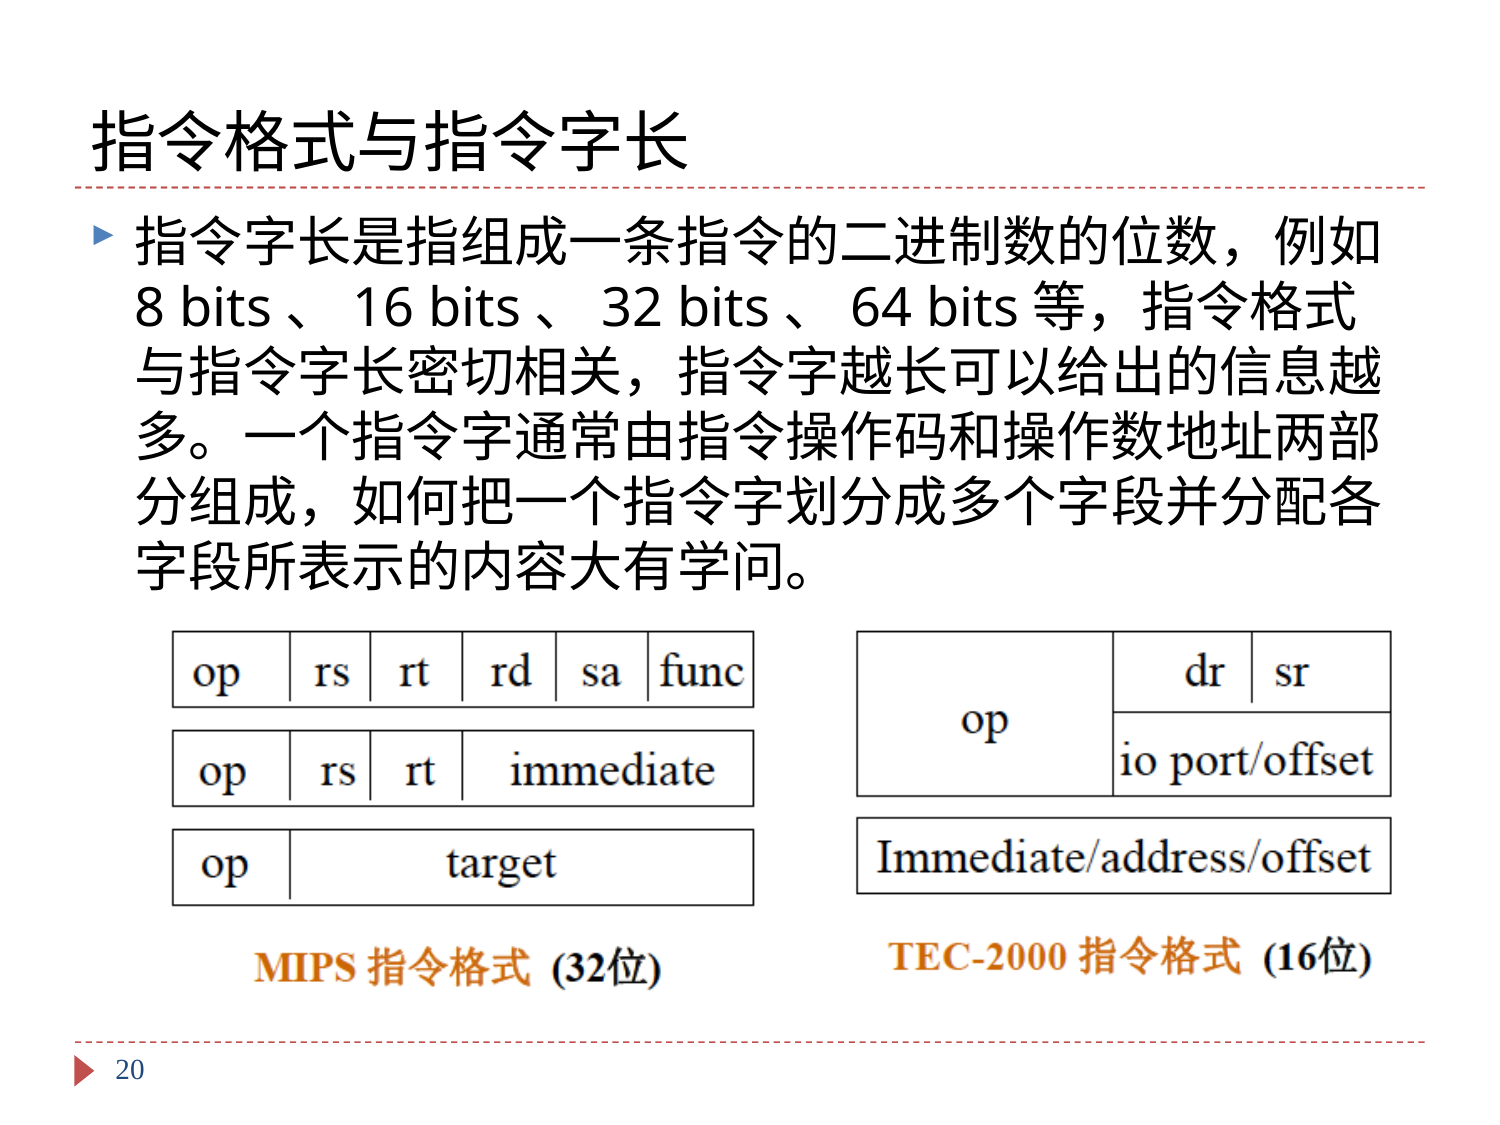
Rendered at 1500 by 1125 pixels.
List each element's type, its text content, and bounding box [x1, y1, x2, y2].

picture [159, 621, 1408, 997]
list 指令字长是指组成一条指令的二进制数的位数，例如8 bits、16 bits、32 bits、64 bits等，指令格式与指令字长密切相关，指令字越长可以给出的信息越多。一个指令字通常由指令操作码和操作数地址两部分组成，如何把一个指令字划分成多个字段并分配各字段所表示的内容大有学问。 [75, 200, 1425, 622]
title 指令格式与指令字长 [75, 24, 1425, 188]
slide_number 20 [100, 1042, 426, 1103]
